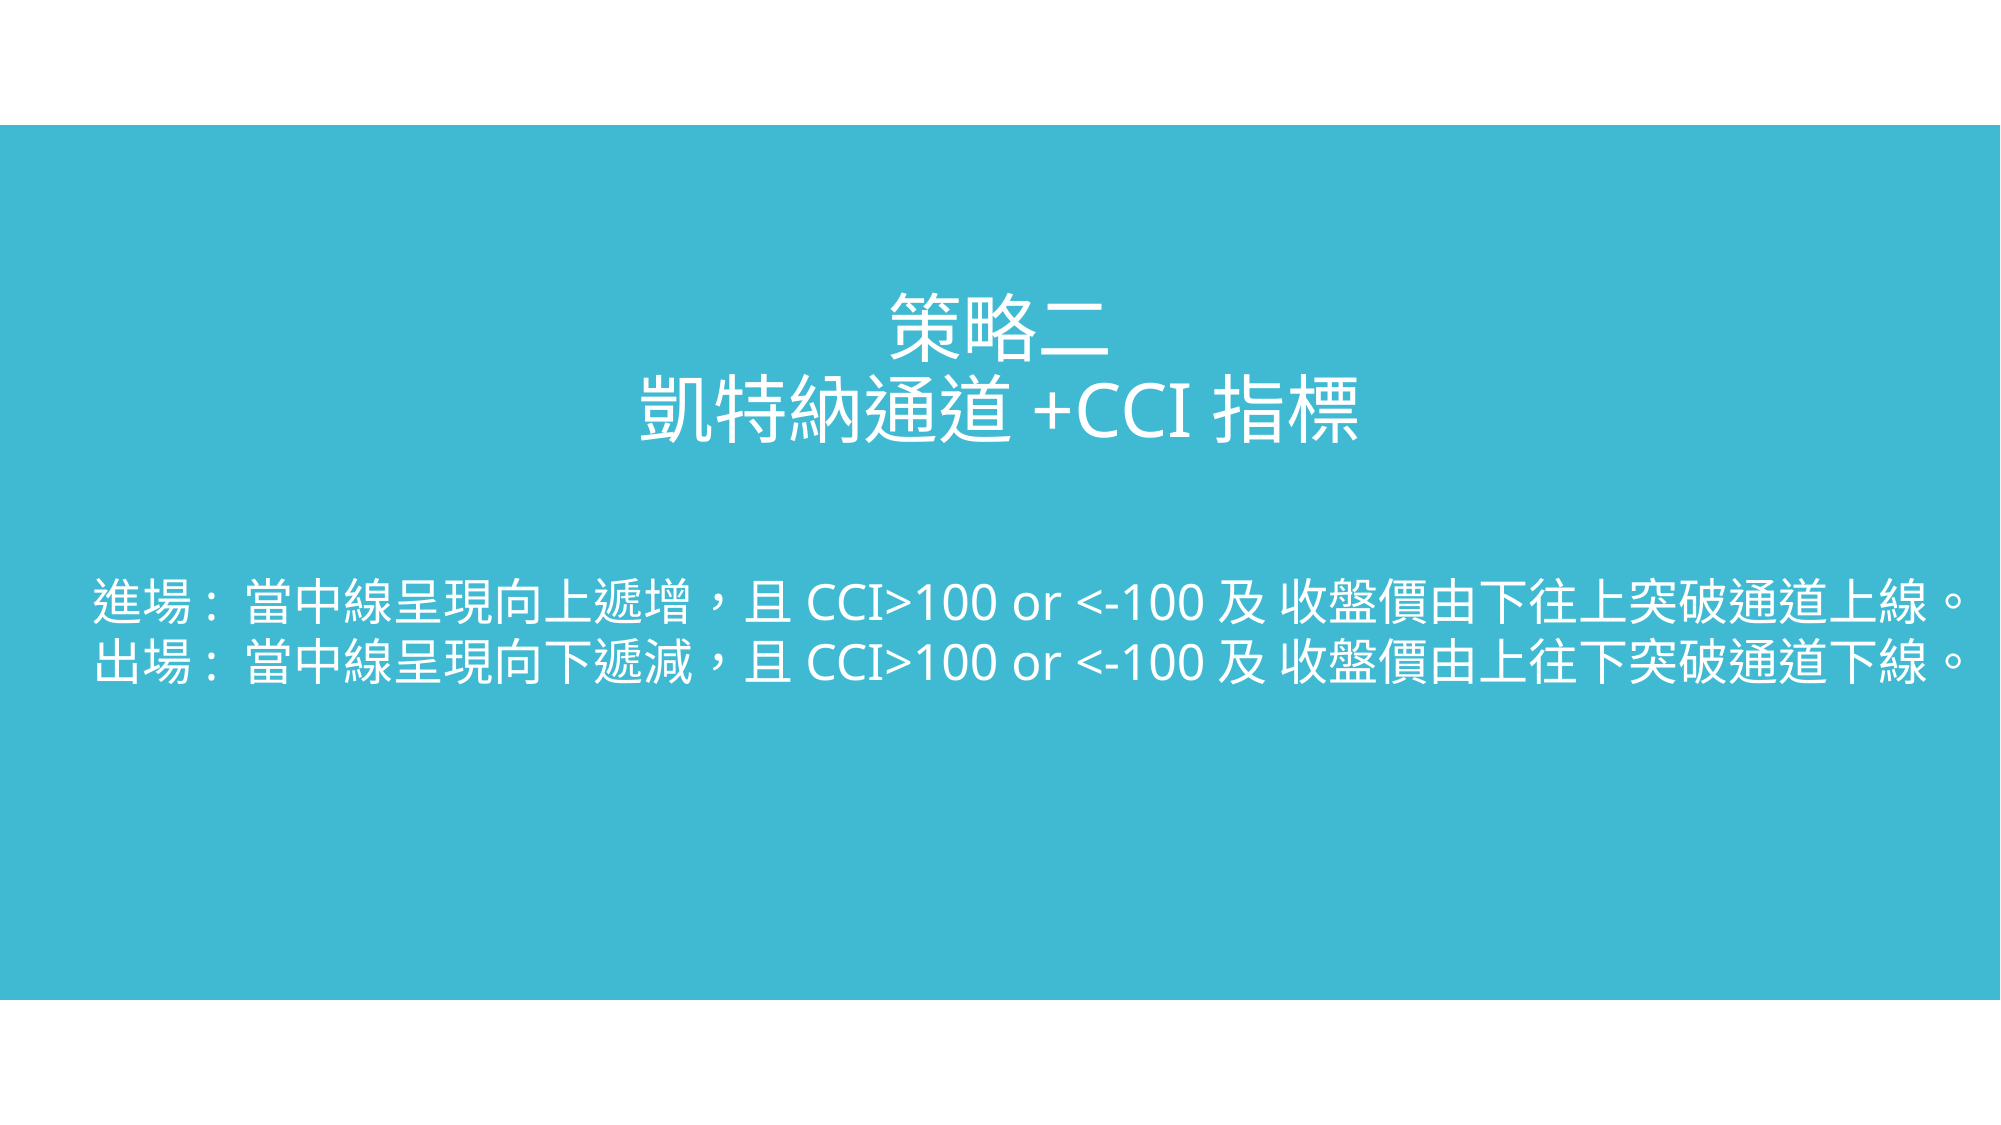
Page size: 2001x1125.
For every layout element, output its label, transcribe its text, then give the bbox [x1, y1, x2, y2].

text_box 進場: 當中線呈現向上遞增，且CCI>100 or <-100及 收盤價由下往上突破通道上線。 出場: 當中線呈現向下遞減，且CCI>100 or <-100及 收盤價由上往下突破通道下線。 [71, 562, 398, 743]
picture [403, 125, 2000, 1000]
